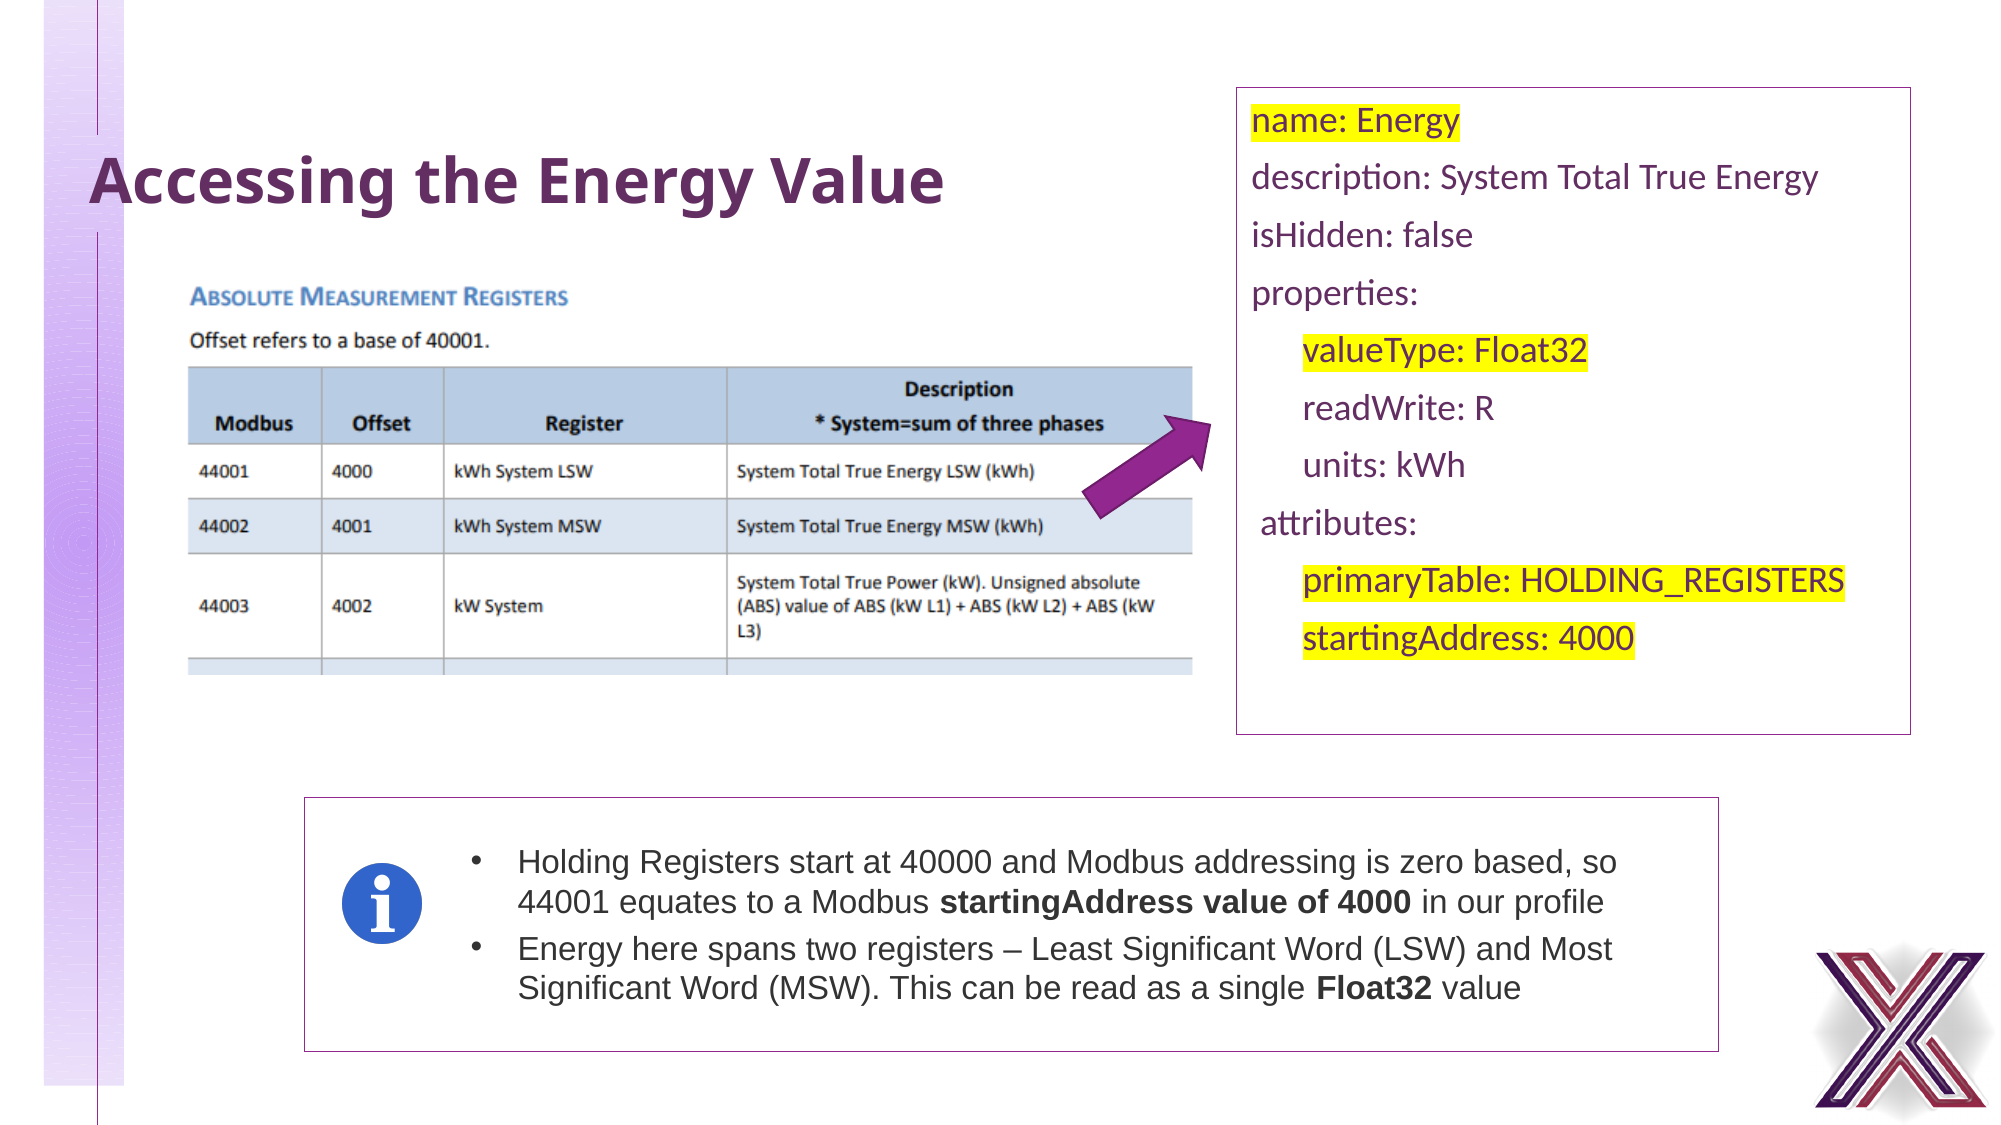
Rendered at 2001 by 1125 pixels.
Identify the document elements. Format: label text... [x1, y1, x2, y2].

text_box Holding Registers start at 40000 and Modbus addressing is zero based, so 44001 equates to a Modbus startingAddress value of 4000 in our profile Energy here spans two registers – Least Significant Word (LSW) and Most Significant Word (MSW). This can be read as a single Float32 value [455, 833, 1684, 1014]
picture [1809, 939, 1996, 1125]
text_box [304, 797, 1719, 1052]
picture [143, 275, 1213, 676]
title Accessing the Energy Value [74, 138, 969, 228]
list name: Energy description: System Total True Energy isHidden: false properties: valueType: Float32 readWrite: R units: kWh attributes: primaryTable: HOLDING_REGISTERS startingAddress: 4000 [1236, 87, 1911, 735]
picture [341, 863, 422, 944]
